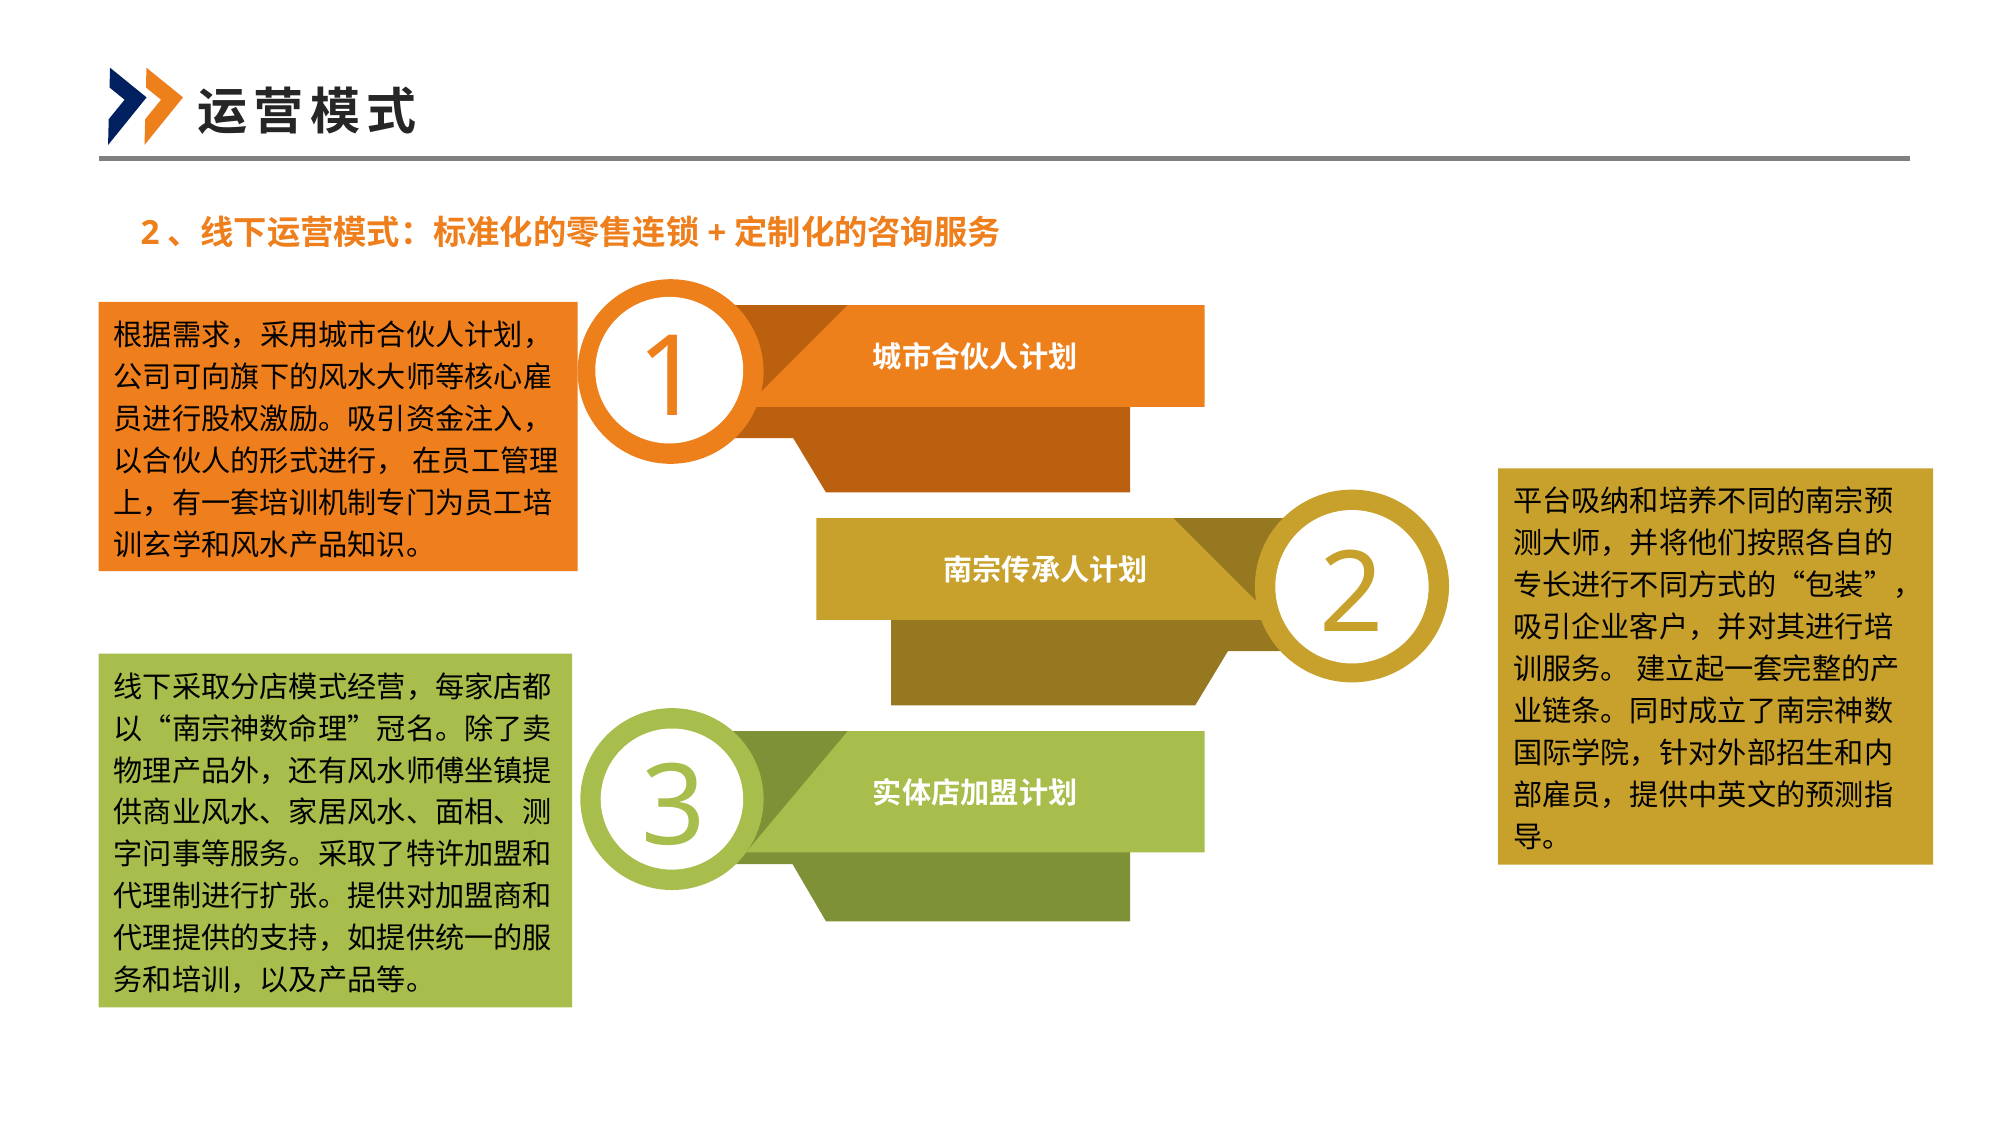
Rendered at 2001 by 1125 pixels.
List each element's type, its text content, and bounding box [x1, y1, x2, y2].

text_box 运营模式 [182, 51, 518, 158]
text_box 运营模式 [182, 159, 518, 168]
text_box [816, 468, 1934, 865]
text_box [98, 653, 1205, 1008]
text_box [98, 279, 1205, 572]
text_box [85, 75, 170, 137]
text_box 2、线下运营模式：标准化的零售连锁+定制化的咨询服务 [125, 195, 1780, 274]
